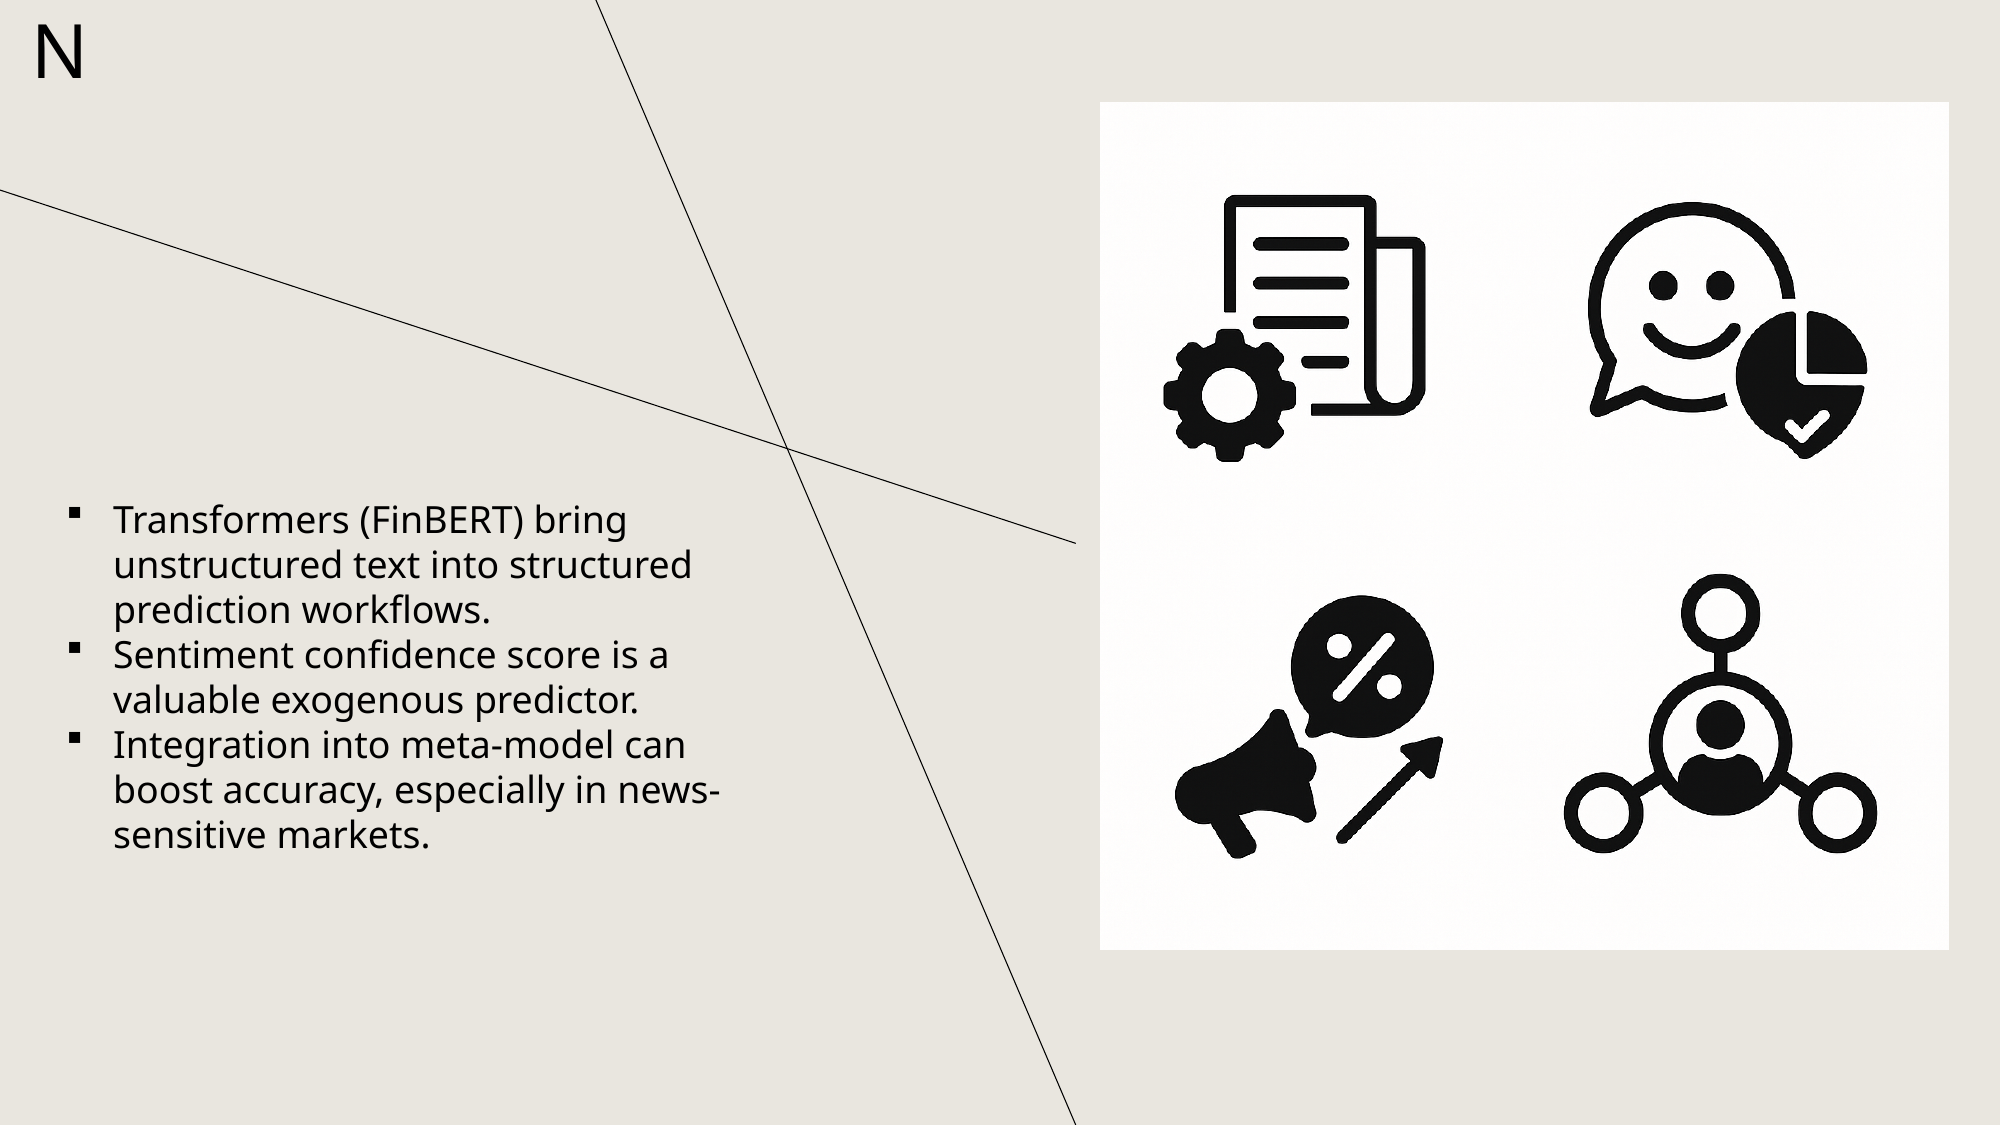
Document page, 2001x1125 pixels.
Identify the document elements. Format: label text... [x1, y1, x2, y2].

title Conclusion [16, 0, 522, 103]
picture [1100, 102, 1949, 950]
text_box Transformers (FinBERT) bring unstructured text into structured prediction workflows. Sentiment confidence score is a valuable exogenous predictor. Integration into meta-model can boost accuracy, especially in news-sensitive markets. [51, 488, 737, 863]
